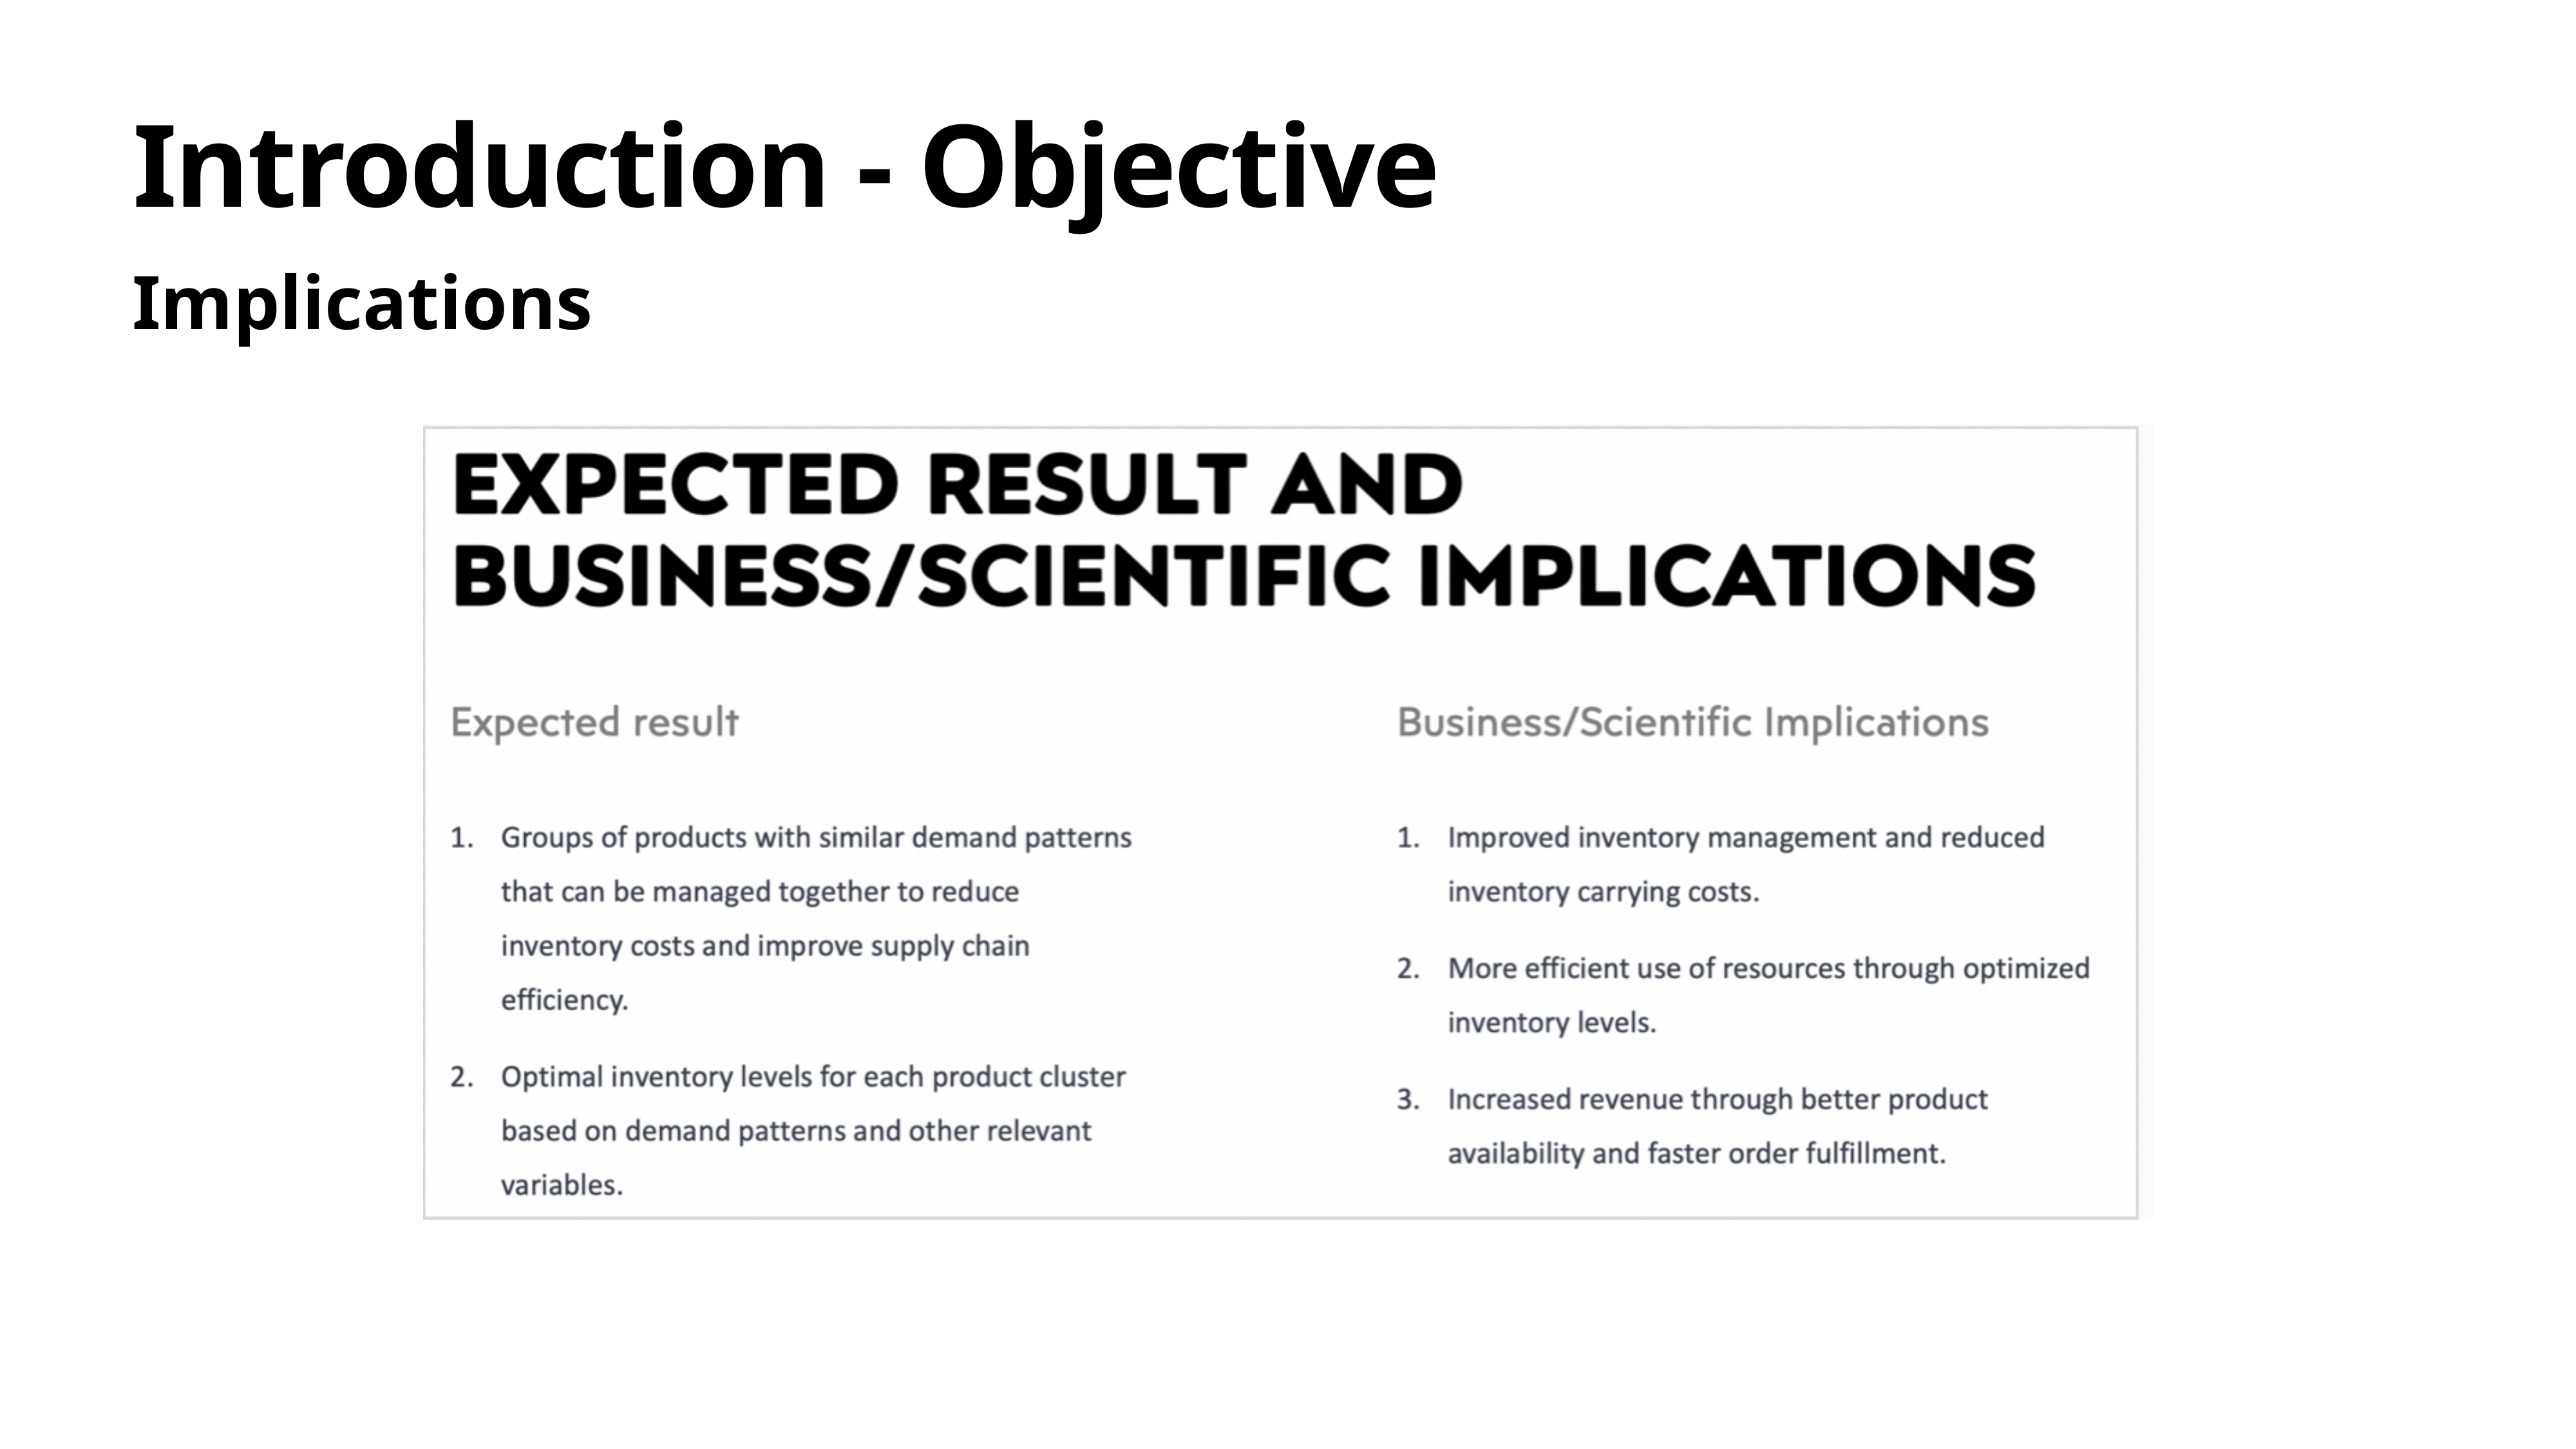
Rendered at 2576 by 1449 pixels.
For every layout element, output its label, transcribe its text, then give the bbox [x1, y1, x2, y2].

title Introduction - Objective [127, 113, 2449, 250]
list Implications [127, 250, 2449, 350]
picture [423, 424, 2153, 1220]
